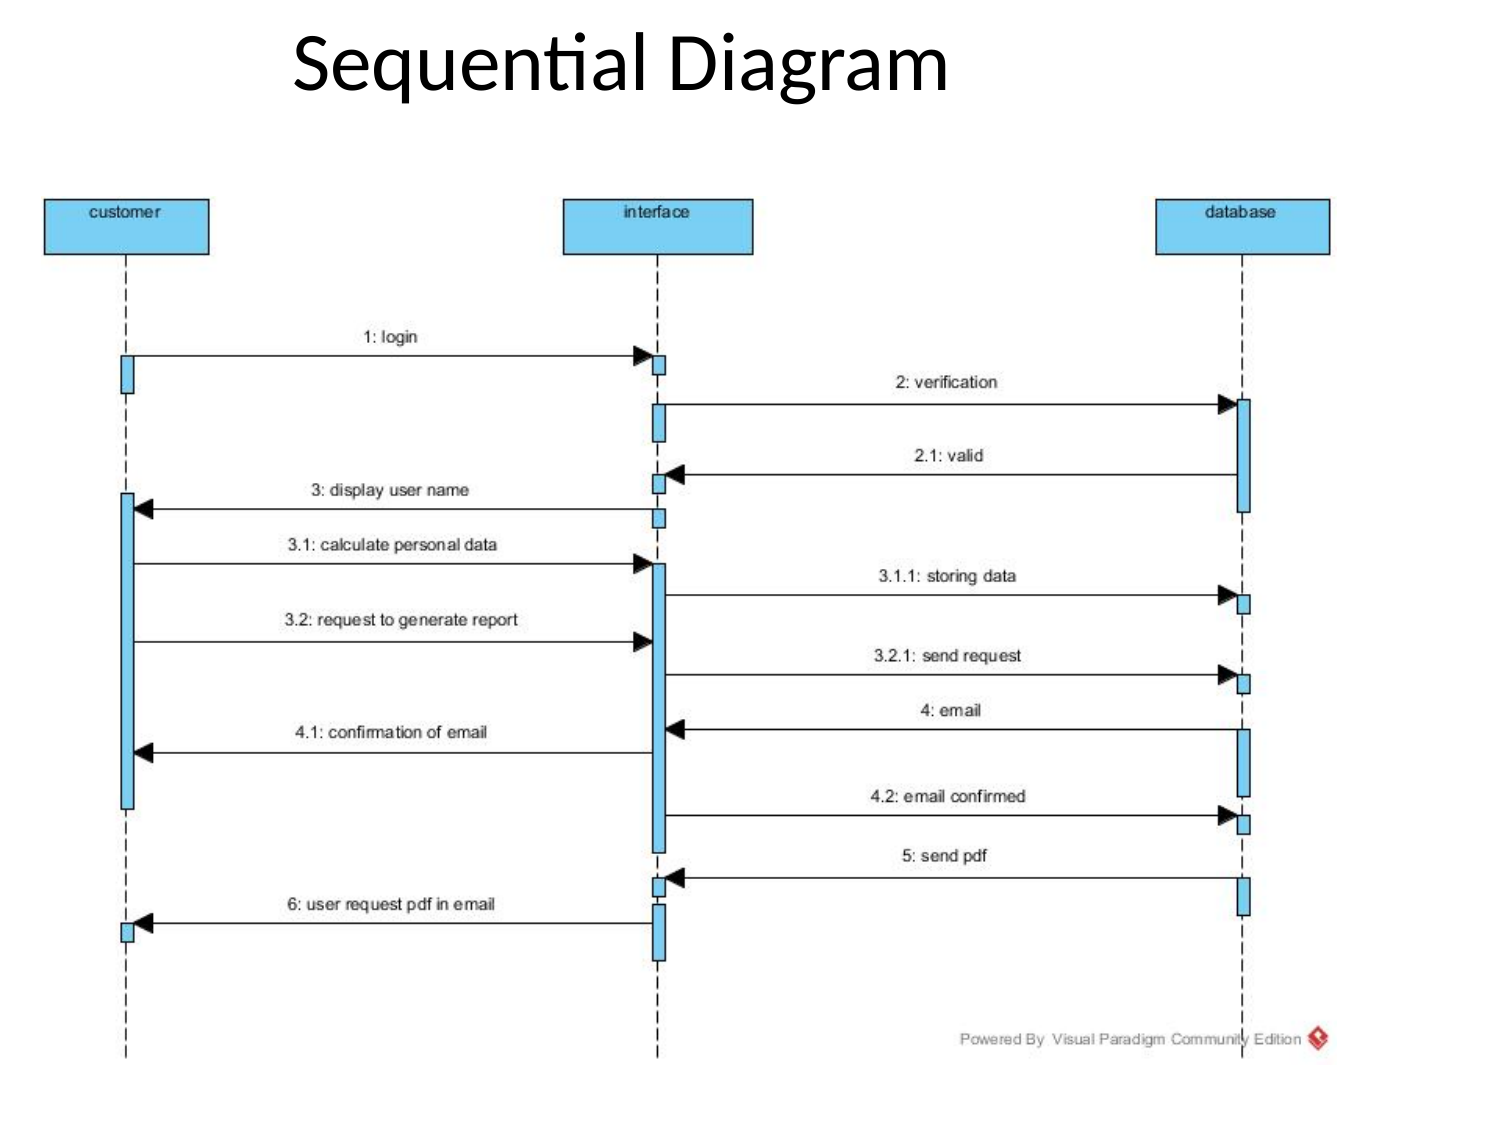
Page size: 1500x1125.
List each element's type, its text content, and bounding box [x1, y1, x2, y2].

text_box Sequential Diagram [277, 0, 1386, 115]
picture [40, 196, 1337, 1066]
